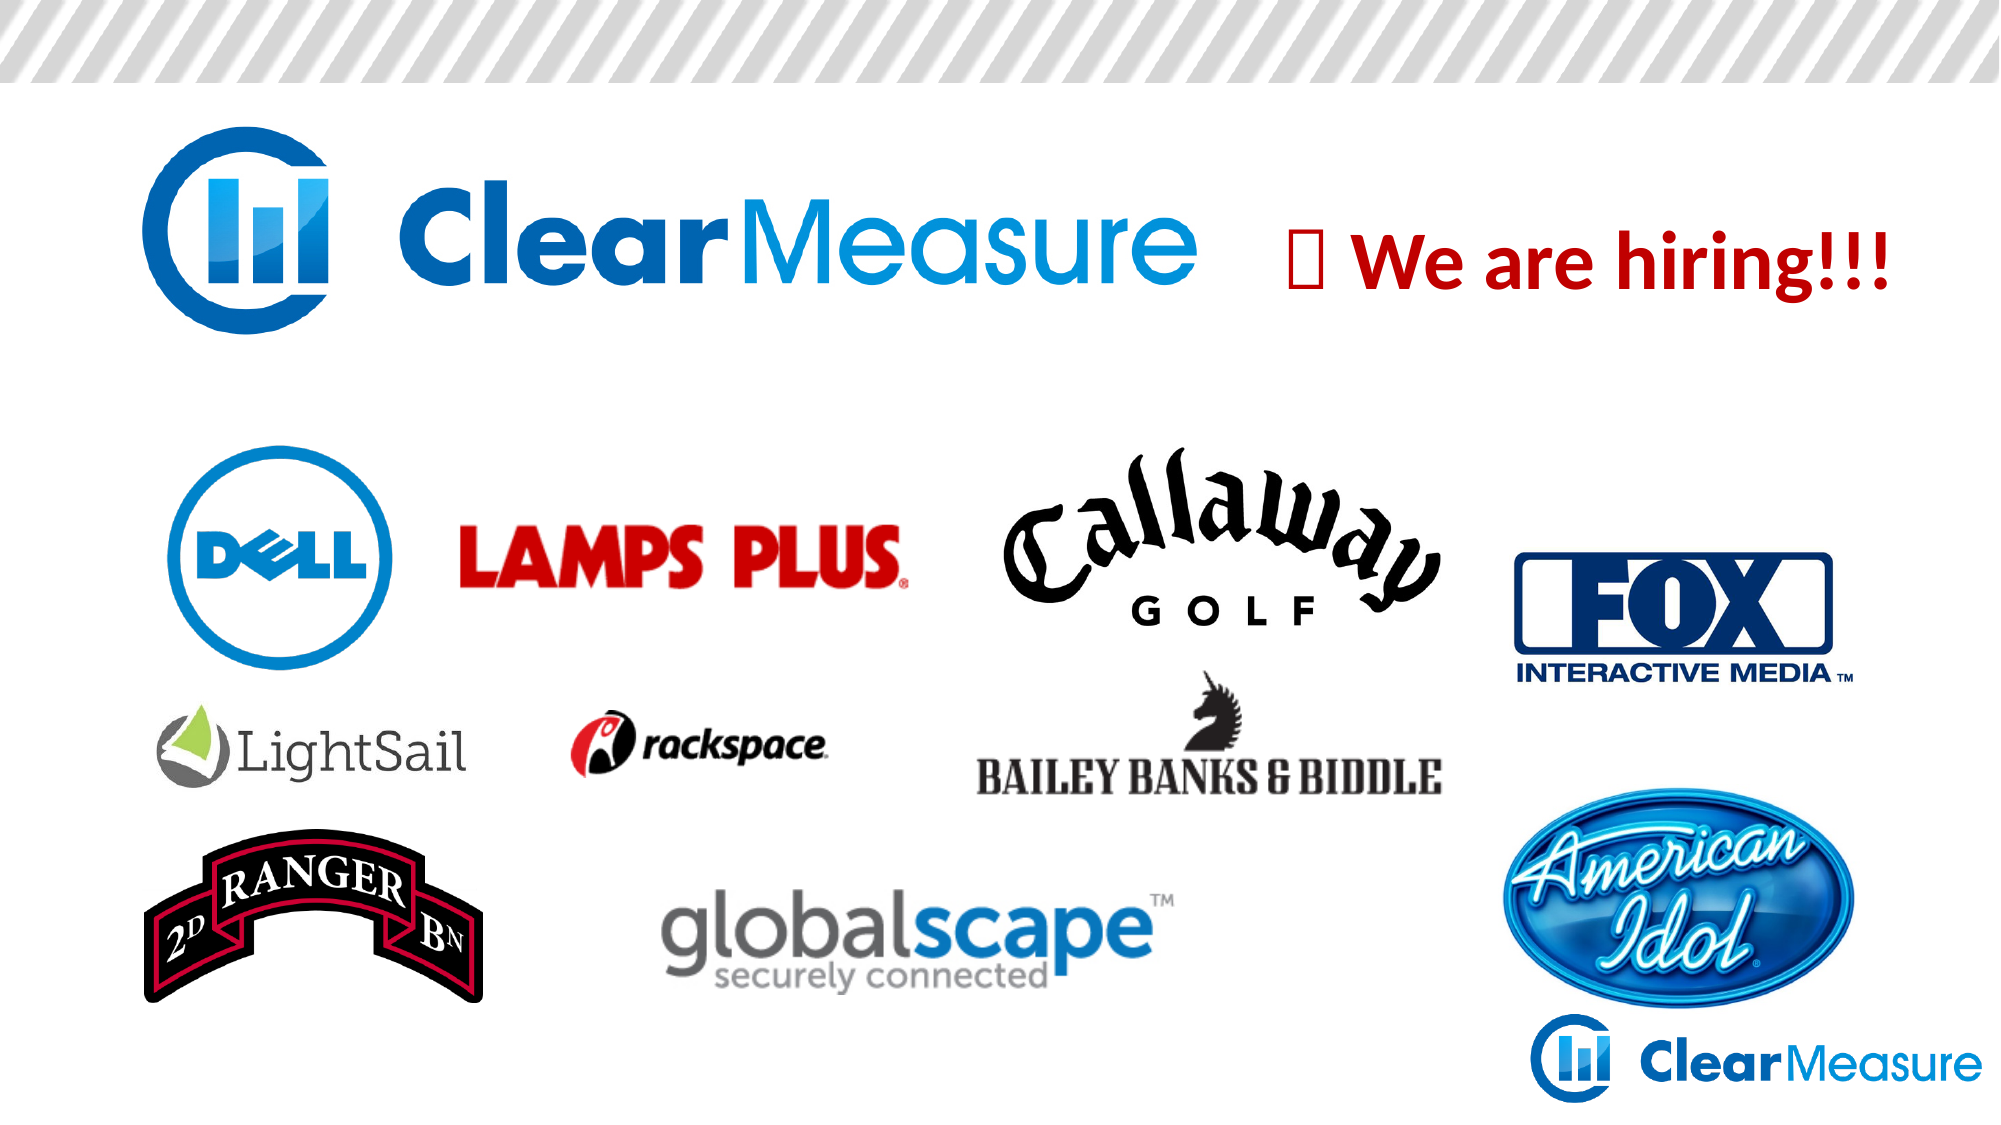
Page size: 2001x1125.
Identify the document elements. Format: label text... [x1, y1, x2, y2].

picture [1476, 784, 1984, 1107]
picture [1478, 485, 1876, 747]
picture [105, 89, 1253, 1003]
picture [660, 888, 1175, 995]
picture [0, 0, 2000, 83]
picture [1001, 413, 1441, 661]
text_box  We are hiring!!! [1267, 198, 1975, 314]
picture [949, 670, 1466, 796]
